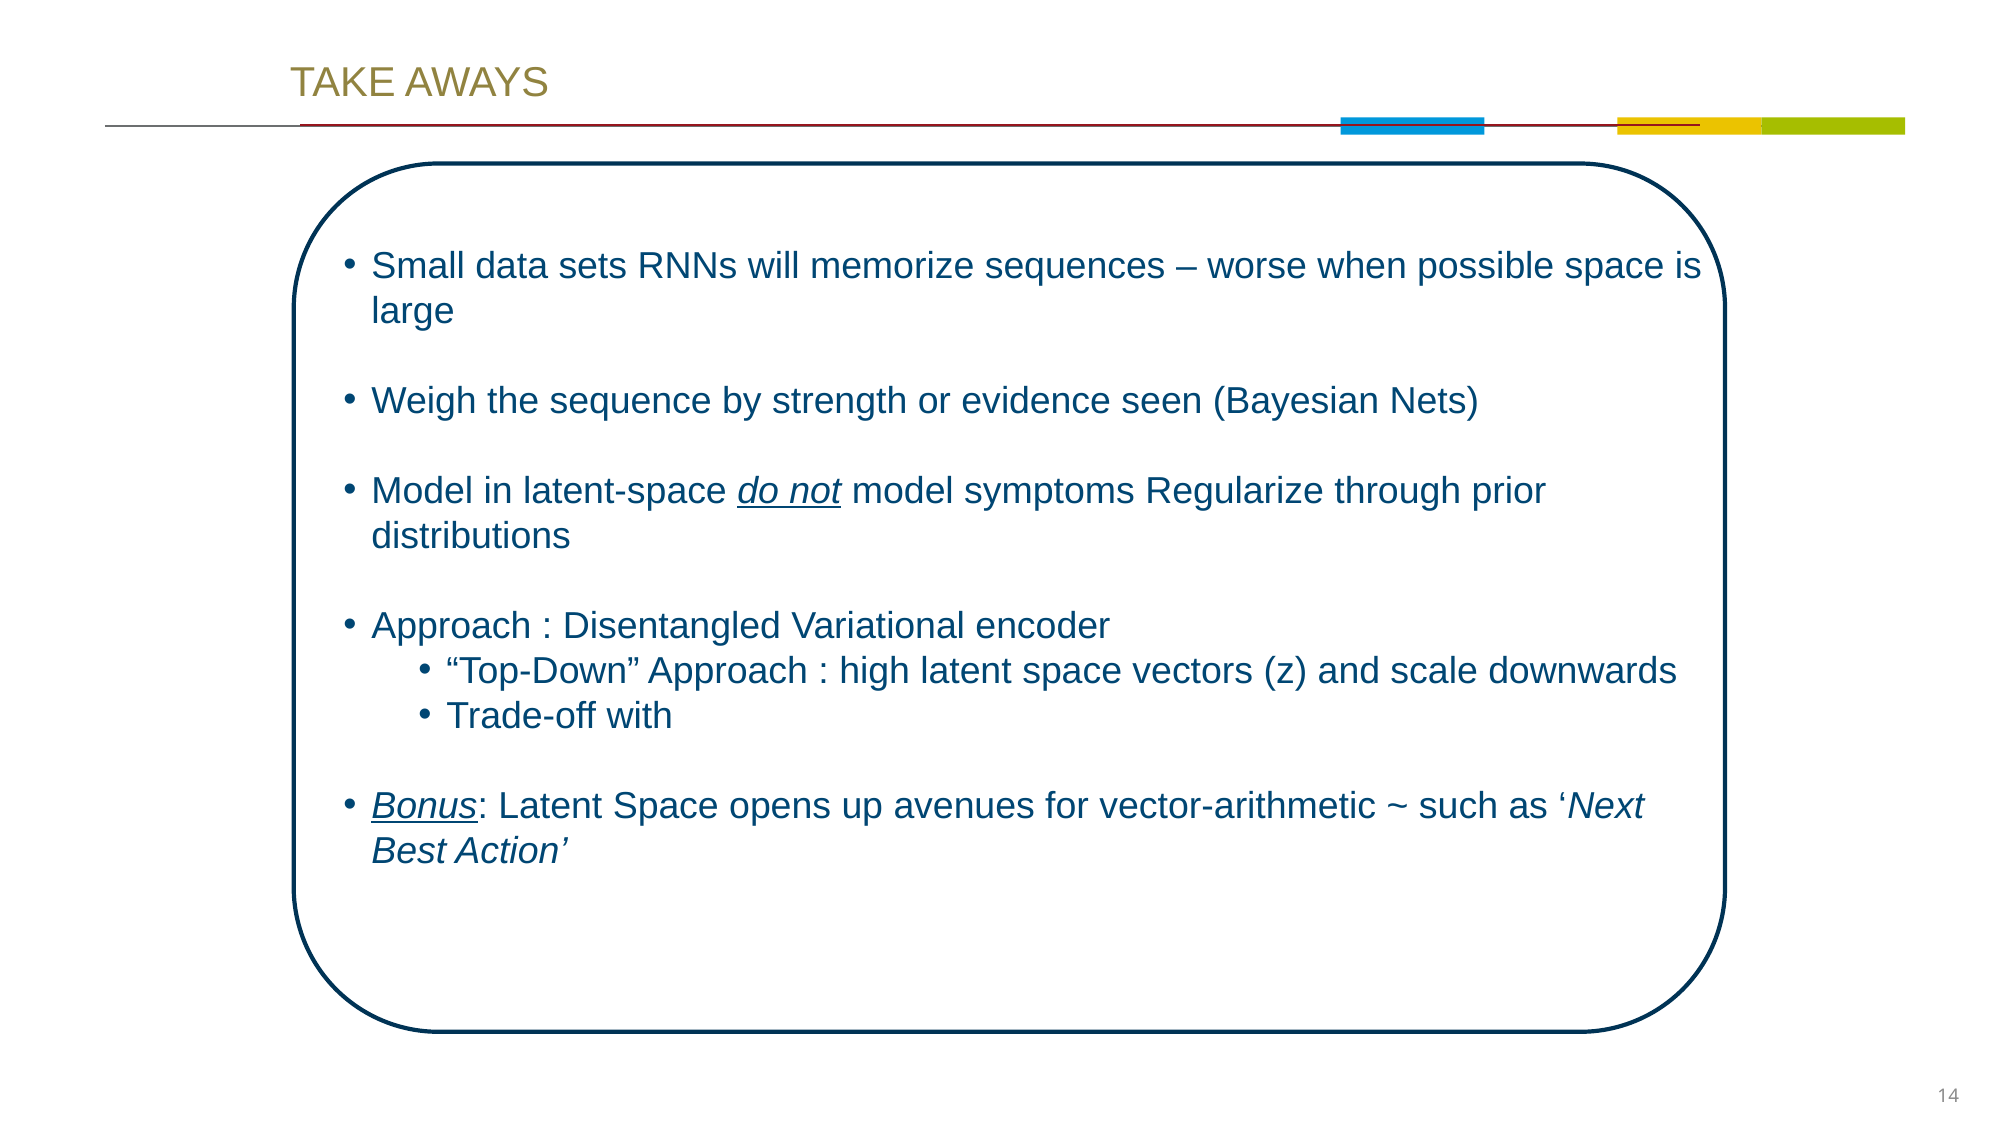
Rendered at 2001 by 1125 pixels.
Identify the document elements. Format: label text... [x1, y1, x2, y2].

text_box [291, 161, 1728, 1034]
text_box TAKE AWAYS [274, 47, 1488, 113]
